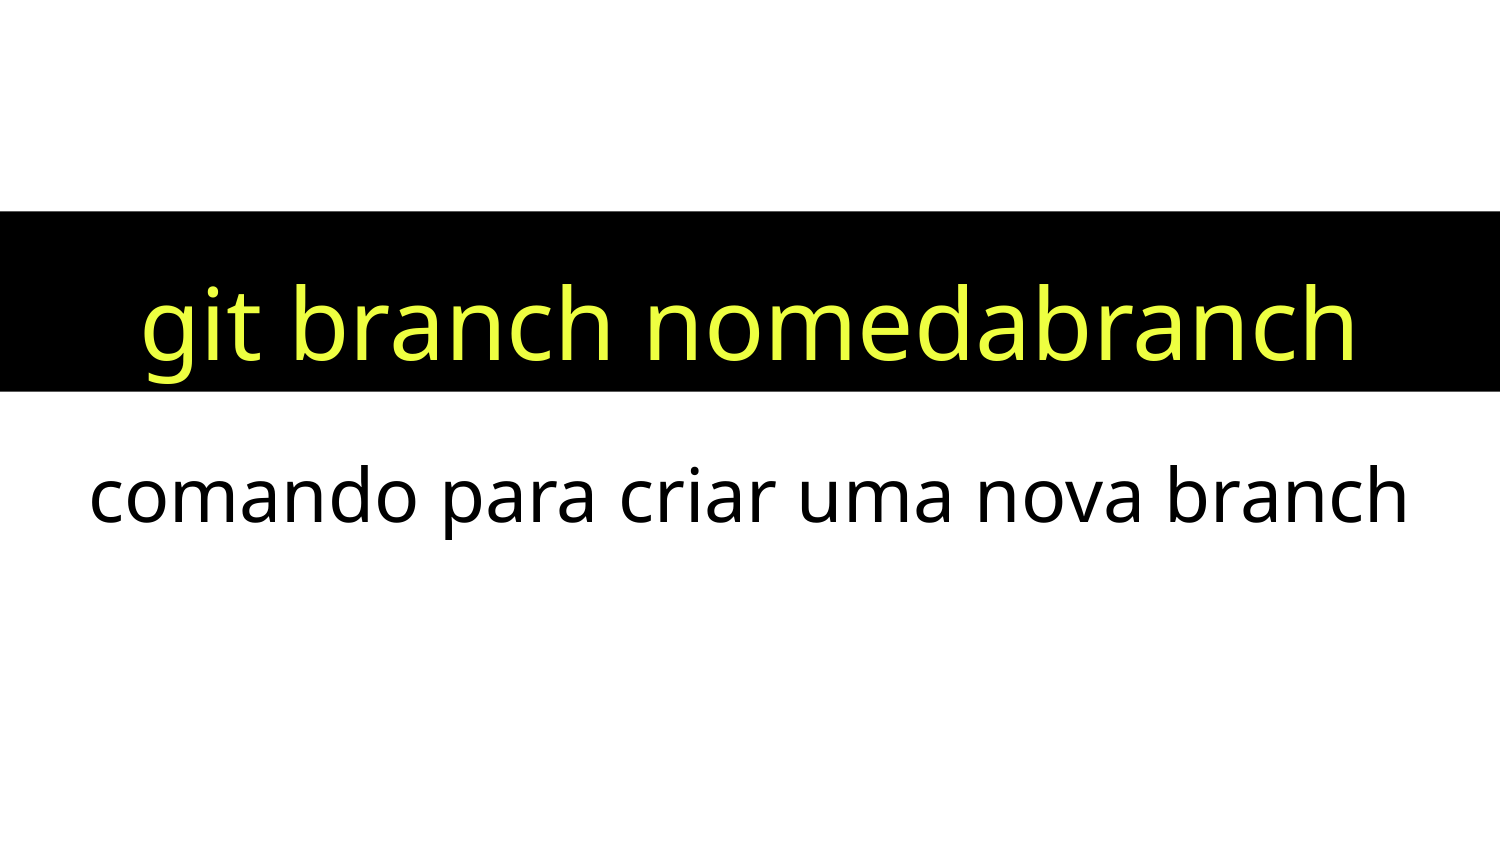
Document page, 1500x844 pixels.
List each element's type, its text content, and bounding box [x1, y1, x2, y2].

text_box [0, 211, 1500, 392]
text_box git branch nomedabranch [22, 227, 1478, 351]
text_box comando para criar uma nova branch [32, 432, 1468, 633]
